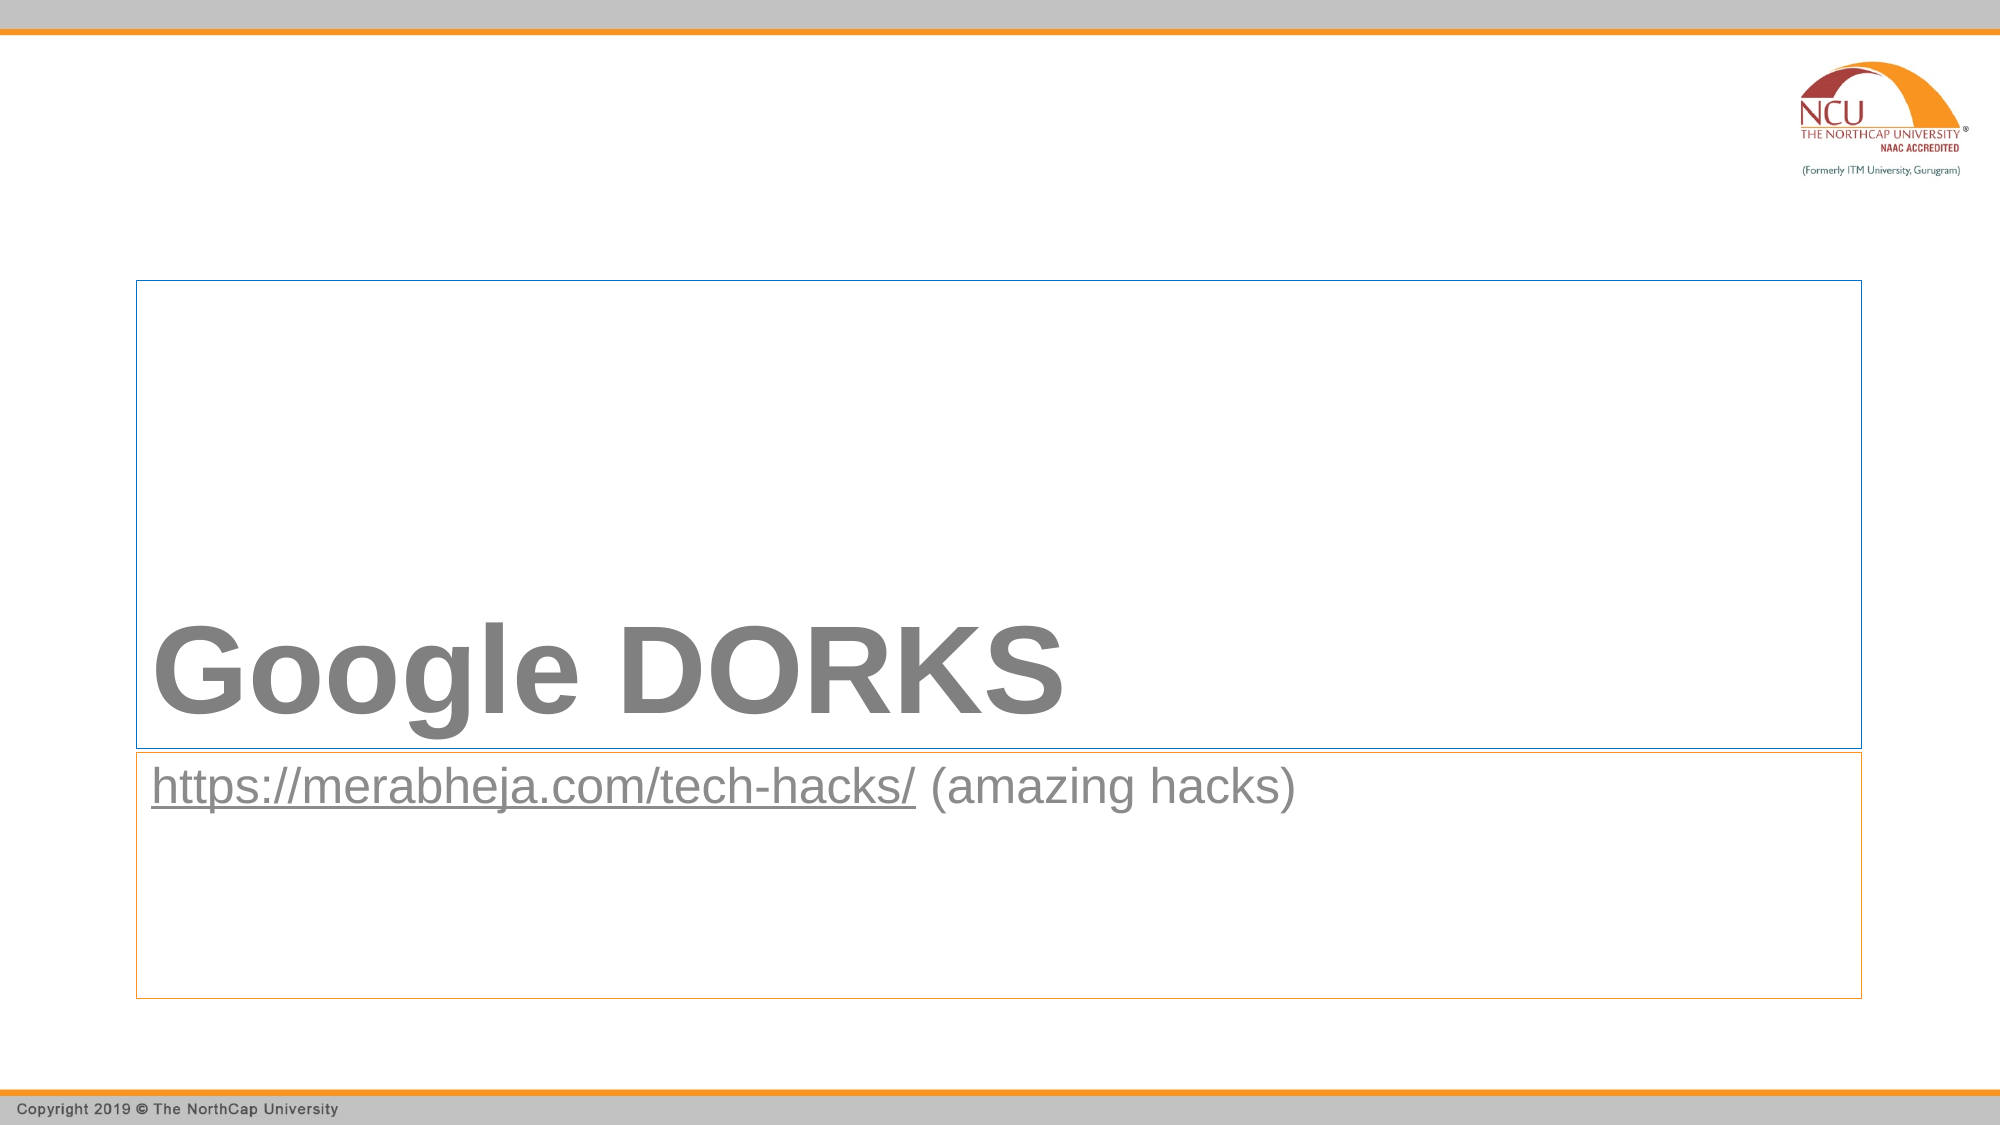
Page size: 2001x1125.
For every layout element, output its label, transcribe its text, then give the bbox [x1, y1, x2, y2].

title Google DORKS [136, 280, 1862, 749]
picture [0, 0, 2000, 1125]
list https://merabheja.com/tech-hacks/ (amazing hacks) [136, 752, 1862, 999]
